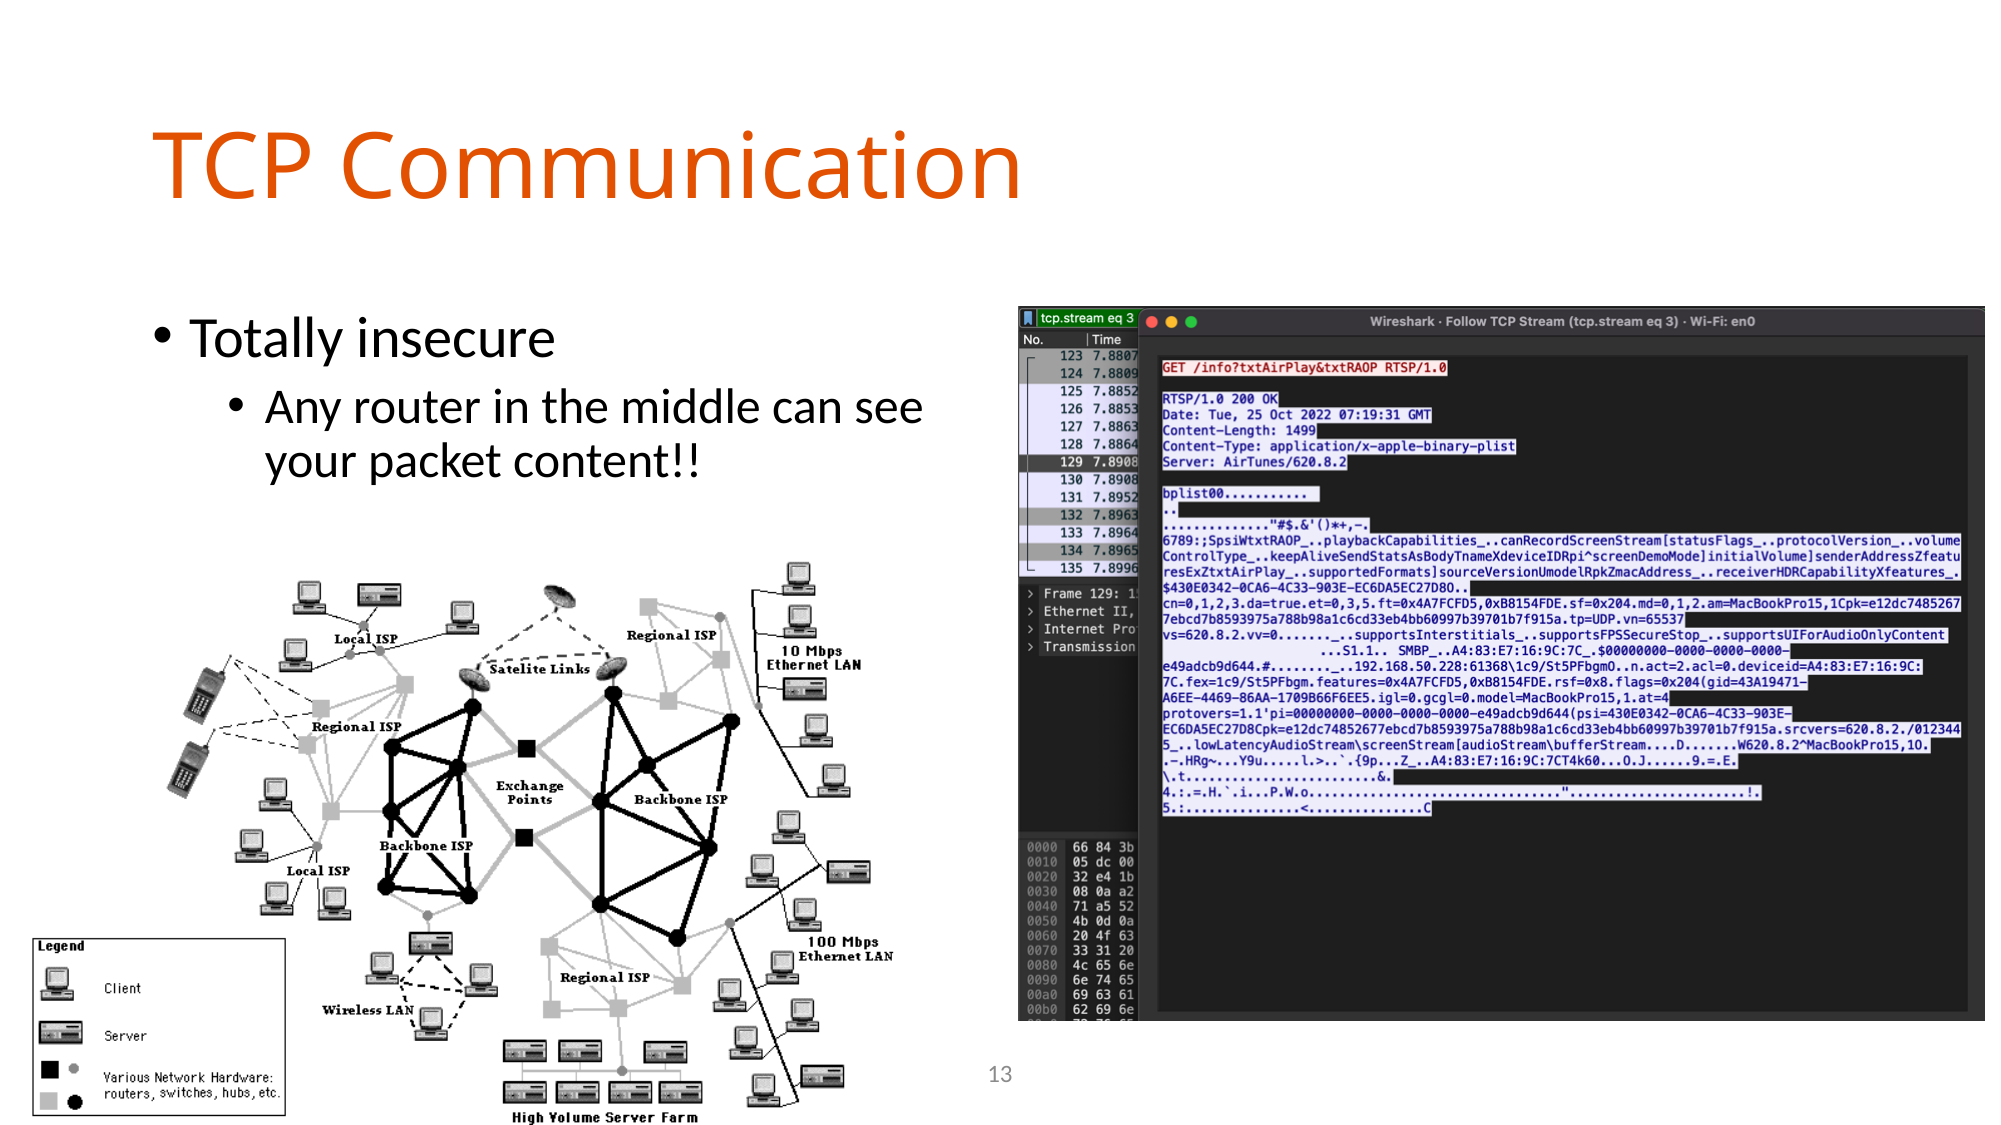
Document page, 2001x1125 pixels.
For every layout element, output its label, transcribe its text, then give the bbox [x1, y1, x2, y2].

title TCP Communication [137, 59, 1863, 278]
text_box Totally insecure Any router in the middle can see your packet content!! [137, 299, 949, 1014]
picture [30, 557, 897, 1125]
slide_number 13 [897, 1042, 1225, 1103]
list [1018, 306, 1985, 1021]
